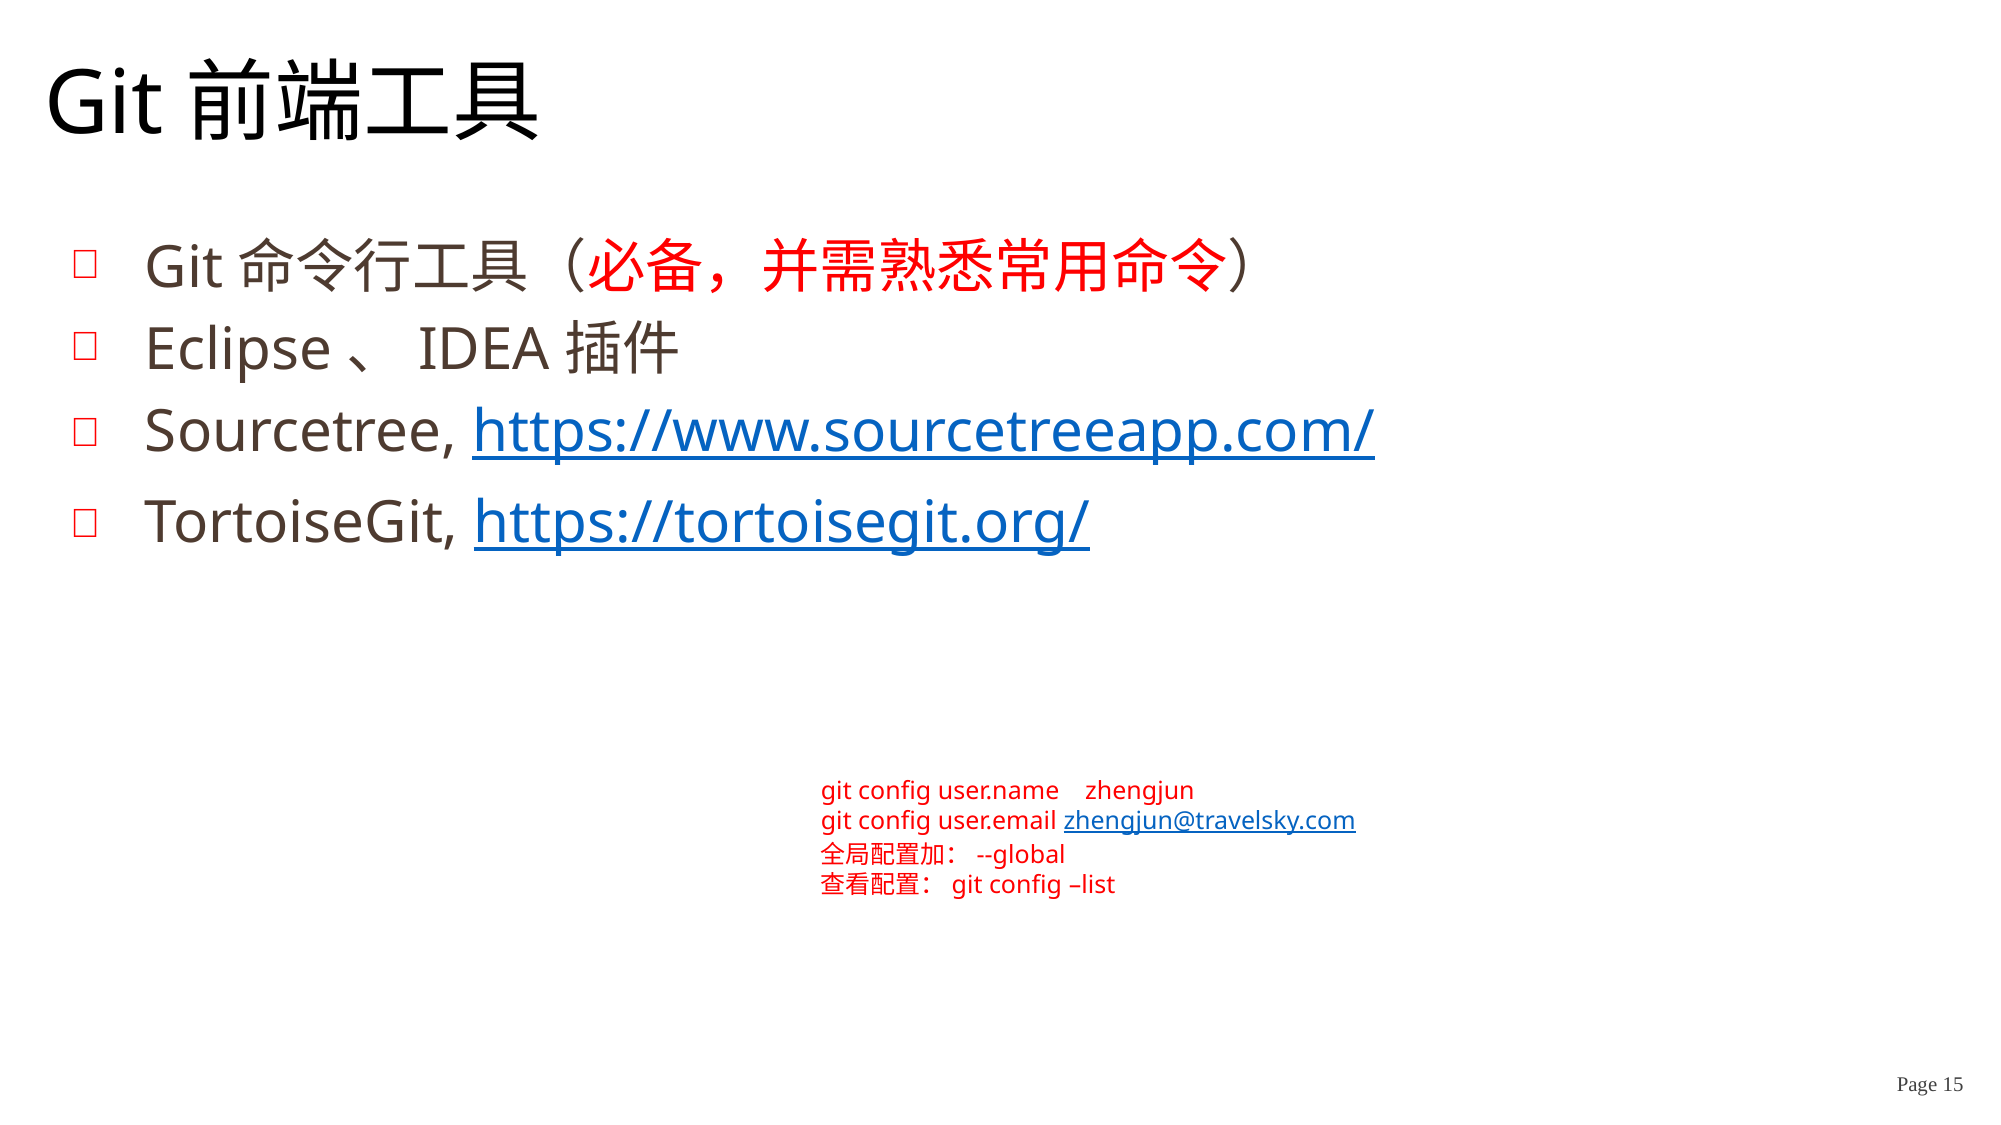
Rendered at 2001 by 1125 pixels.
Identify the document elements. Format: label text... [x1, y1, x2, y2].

text_box git config user.name zhengjun git config user.email zhengjun@travelsky.com 全局配置加：--global 查看配置：git config –list [805, 766, 1529, 906]
title Git前端工具 [0, 44, 2000, 166]
text_box Git命令行工具（必备，并需熟悉常用命令） Eclipse、IDEA插件 Sourcetree, https://www.sourcetreeapp.com/ TortoiseGit, https://tortoisegit.org/ [50, 219, 1950, 1079]
